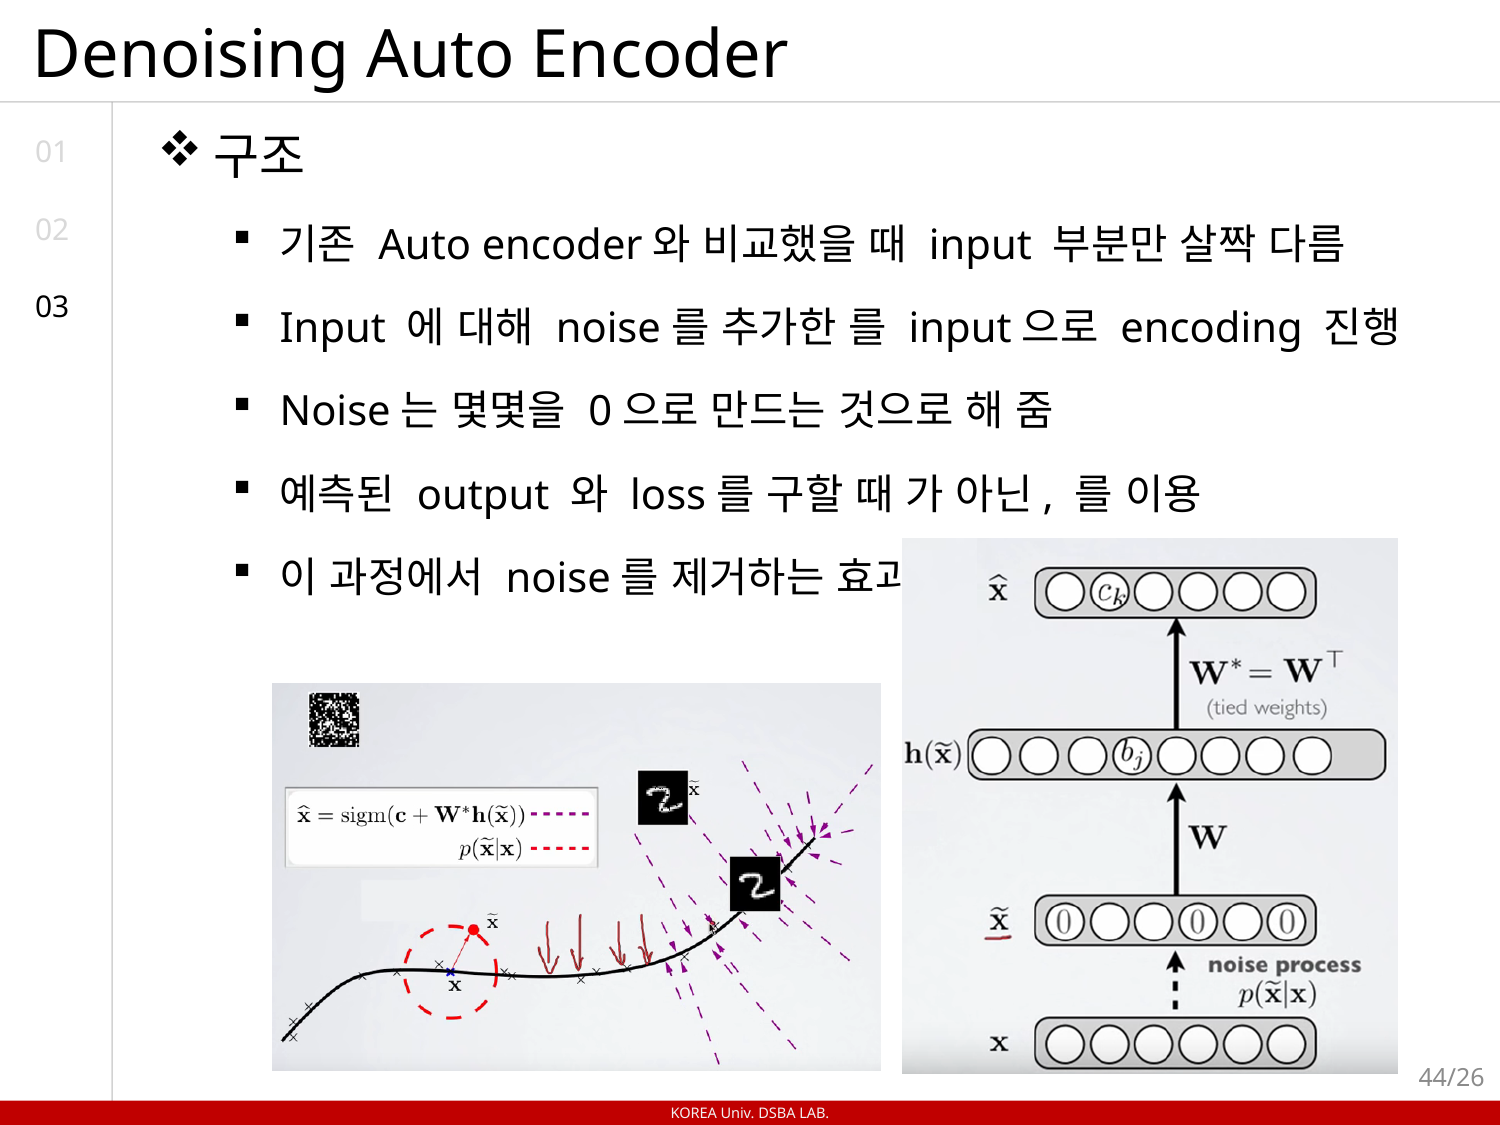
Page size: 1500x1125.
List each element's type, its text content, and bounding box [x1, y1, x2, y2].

picture [272, 683, 881, 1071]
list 03 [20, 280, 100, 332]
list 01 [20, 125, 100, 177]
picture [901, 538, 1398, 1074]
slide_number 44/26 [1149, 1048, 1500, 1109]
title Denoising Auto Encoder [17, 11, 1483, 90]
list 02 [20, 202, 100, 254]
